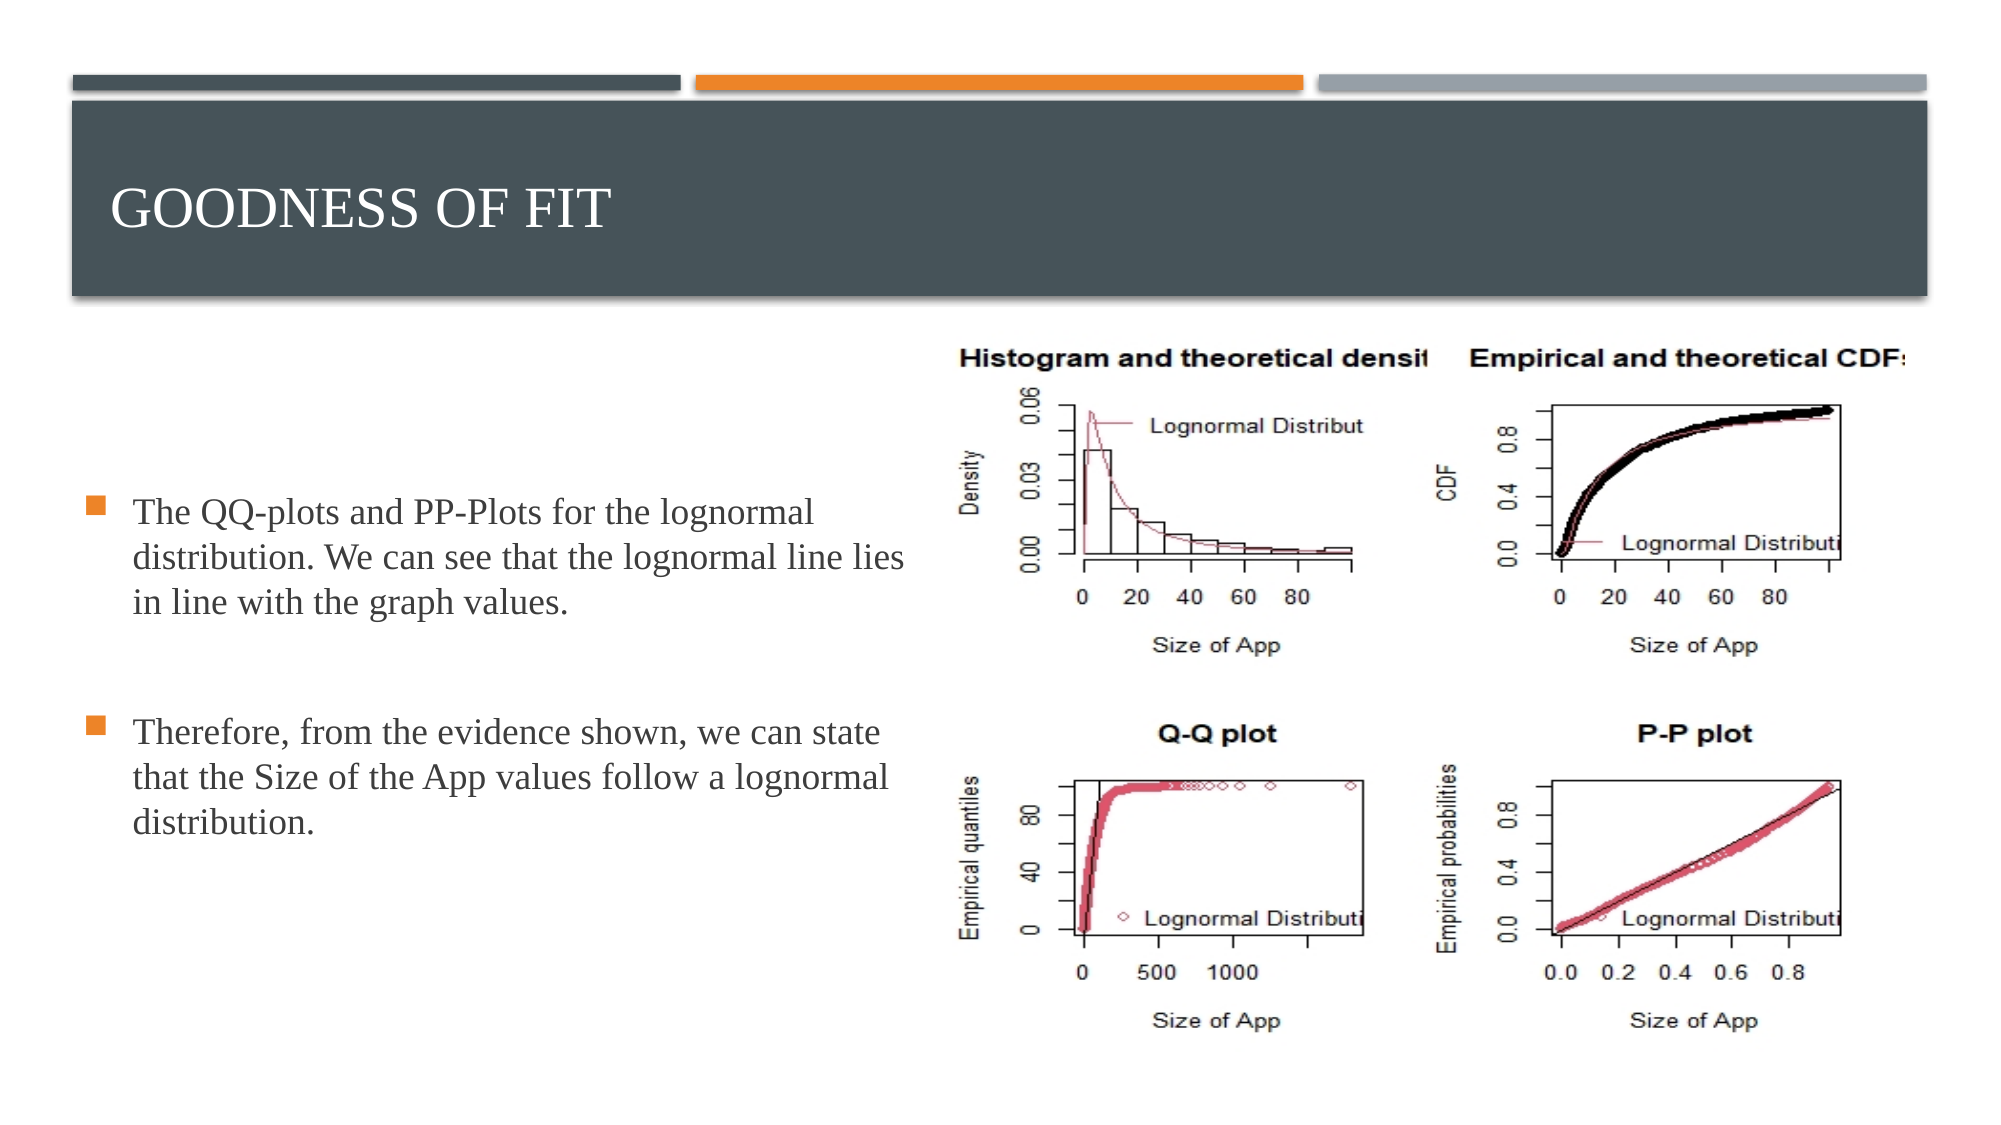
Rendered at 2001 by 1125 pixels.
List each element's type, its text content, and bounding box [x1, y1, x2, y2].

picture [949, 307, 1906, 1058]
list The QQ-plots and PP-Plots for the lognormal distribution. We can see that the lognormal line lies in line with the graph values. Therefore, from the evidence shown, we can state that the Size of the App values follow a lognormal distribution. [67, 337, 929, 1058]
title Goodness of fit [95, 80, 1905, 248]
